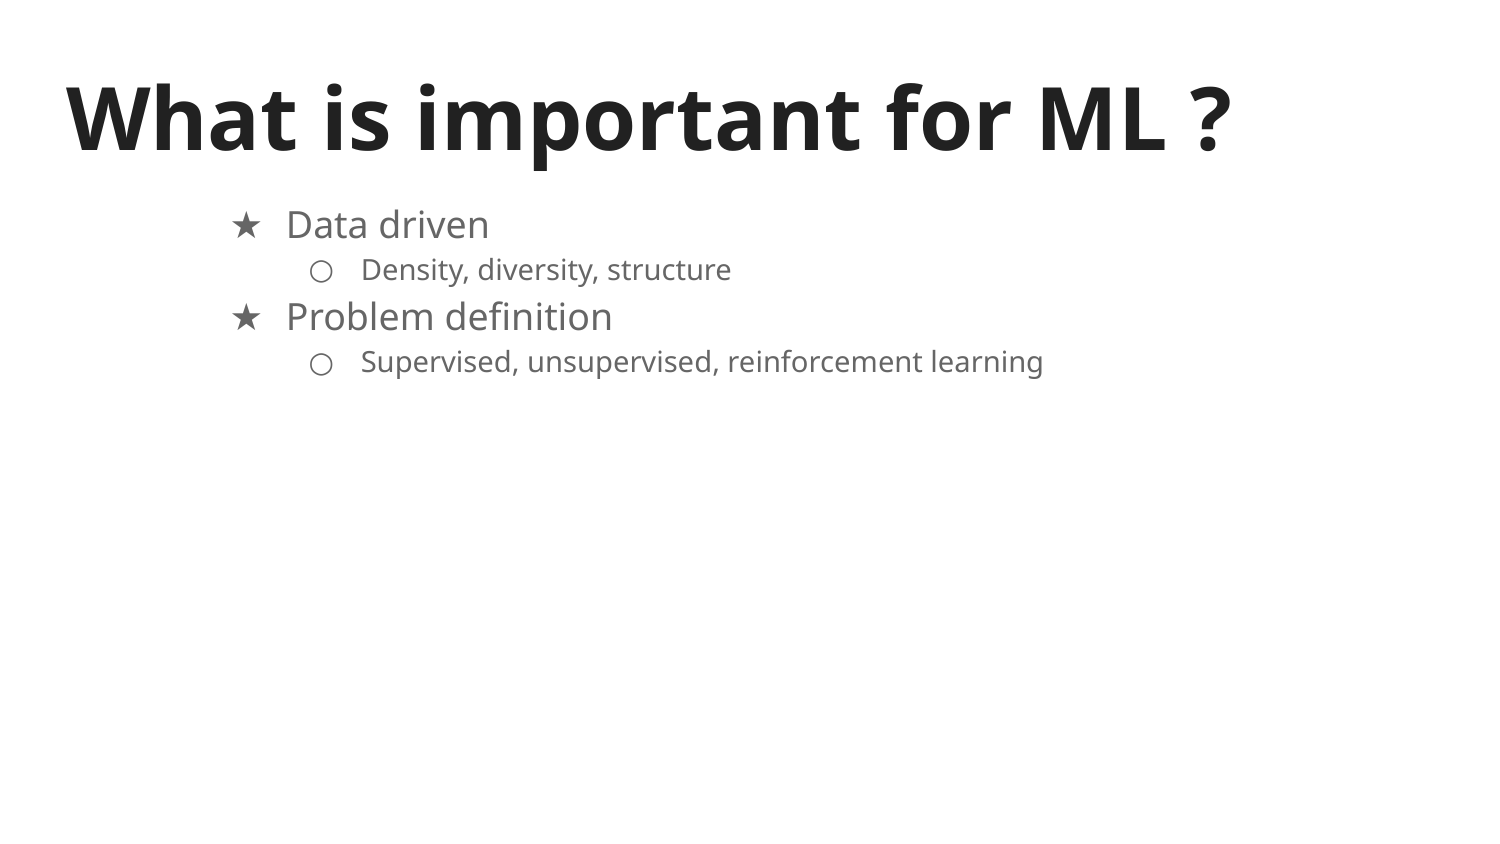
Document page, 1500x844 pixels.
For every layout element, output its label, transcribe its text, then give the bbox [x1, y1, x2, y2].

list Data driven Density, diversity, structure Problem definition Supervised, unsupervised, reinforcement learning [195, 179, 1449, 807]
title What is important for ML ? [51, 48, 1449, 180]
